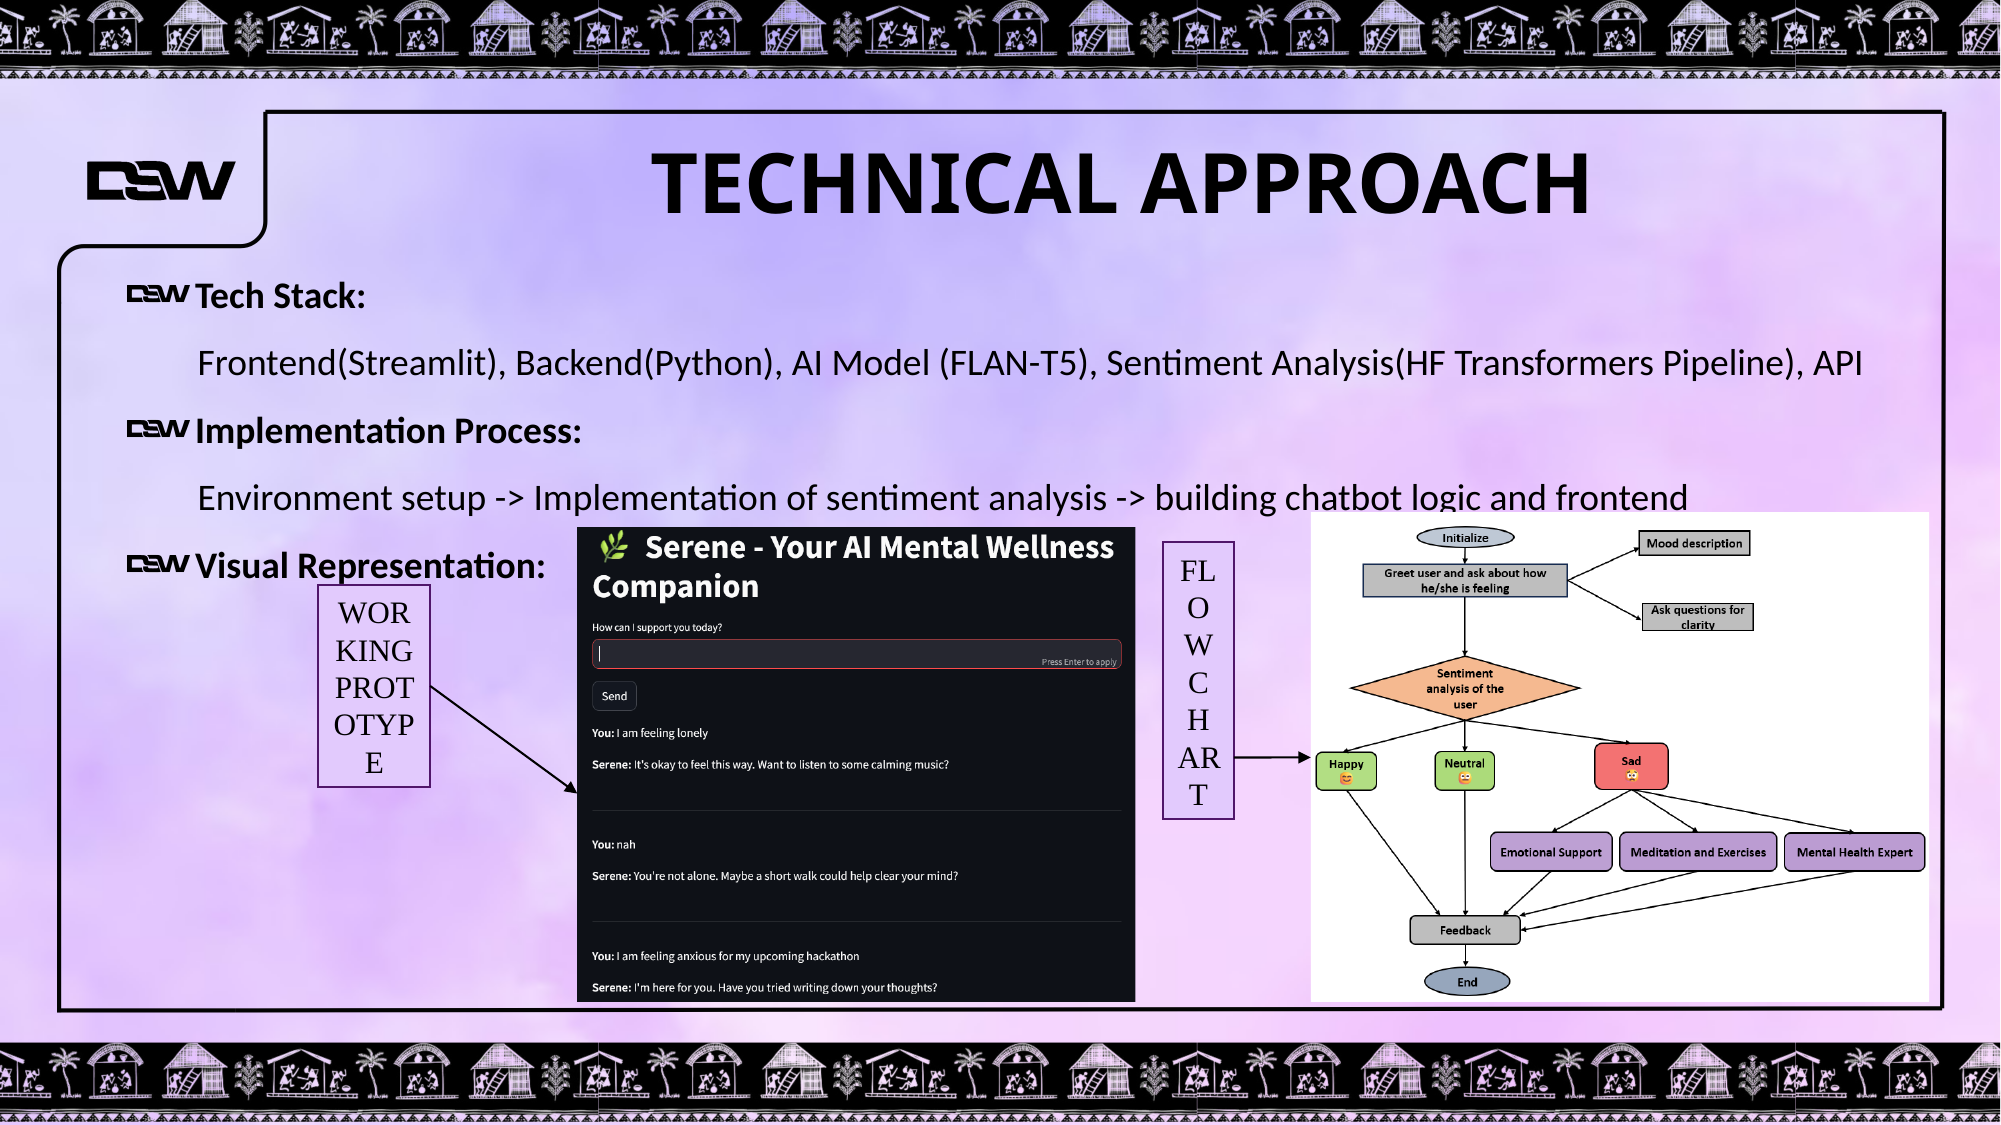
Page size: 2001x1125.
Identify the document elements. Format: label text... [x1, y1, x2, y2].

text_box Tech Stack: Frontend(Streamlit), Backend(Python), AI Model (FLAN-T5), Sentiment Analysis(HF Transformers Pipeline), API Implementation Process: Environment setup -> Implementation of sentiment analysis -> building chatbot logic and frontend Visual Representation: [106, 240, 1889, 661]
text_box FLOWCHART [1162, 541, 1235, 820]
text_box WORKING PROTOTYPE [317, 584, 431, 788]
picture [0, 0, 2001, 1125]
text_box TECHNICAL APPROACH [635, 122, 1636, 238]
